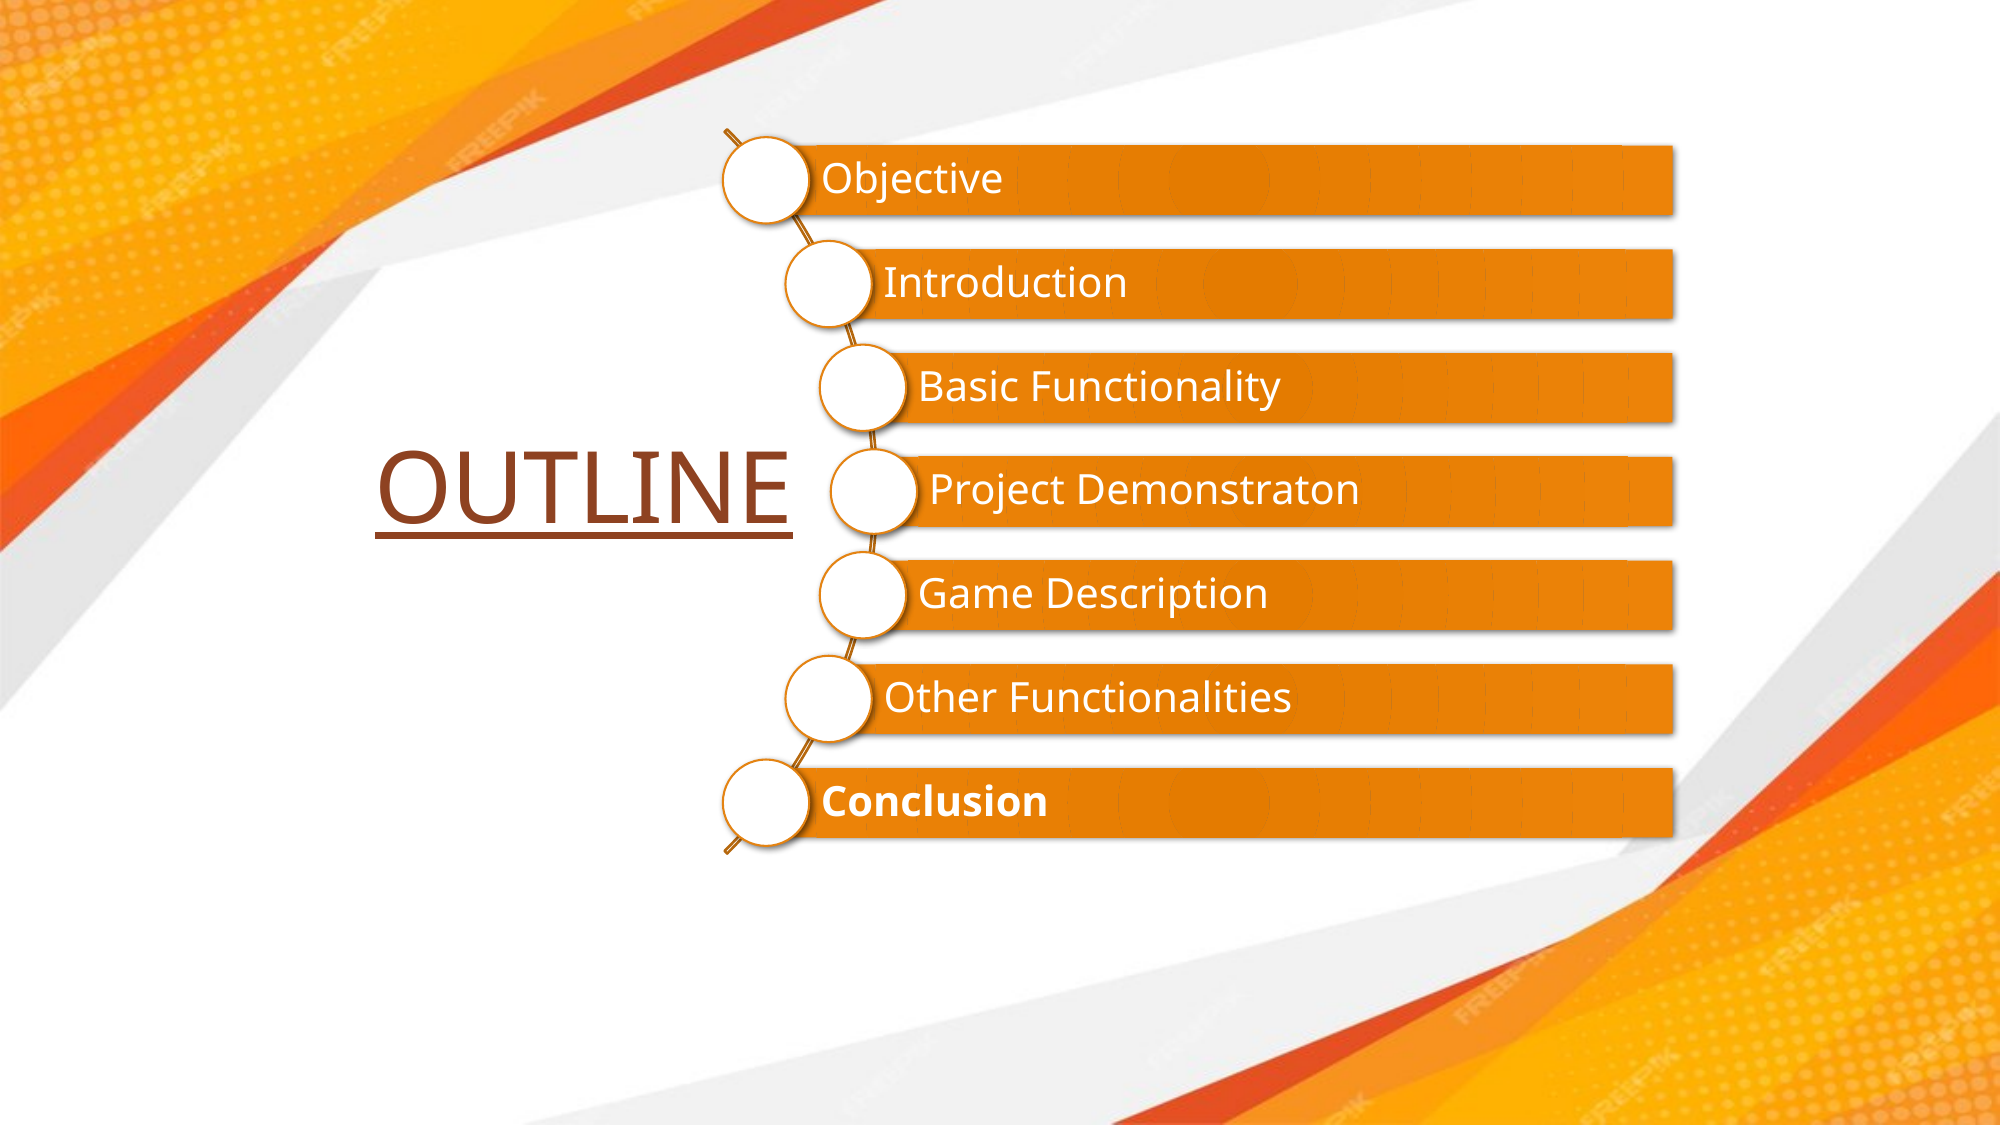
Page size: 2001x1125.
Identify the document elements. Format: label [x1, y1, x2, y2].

text_box [712, 110, 1684, 873]
picture [0, 0, 2000, 1125]
